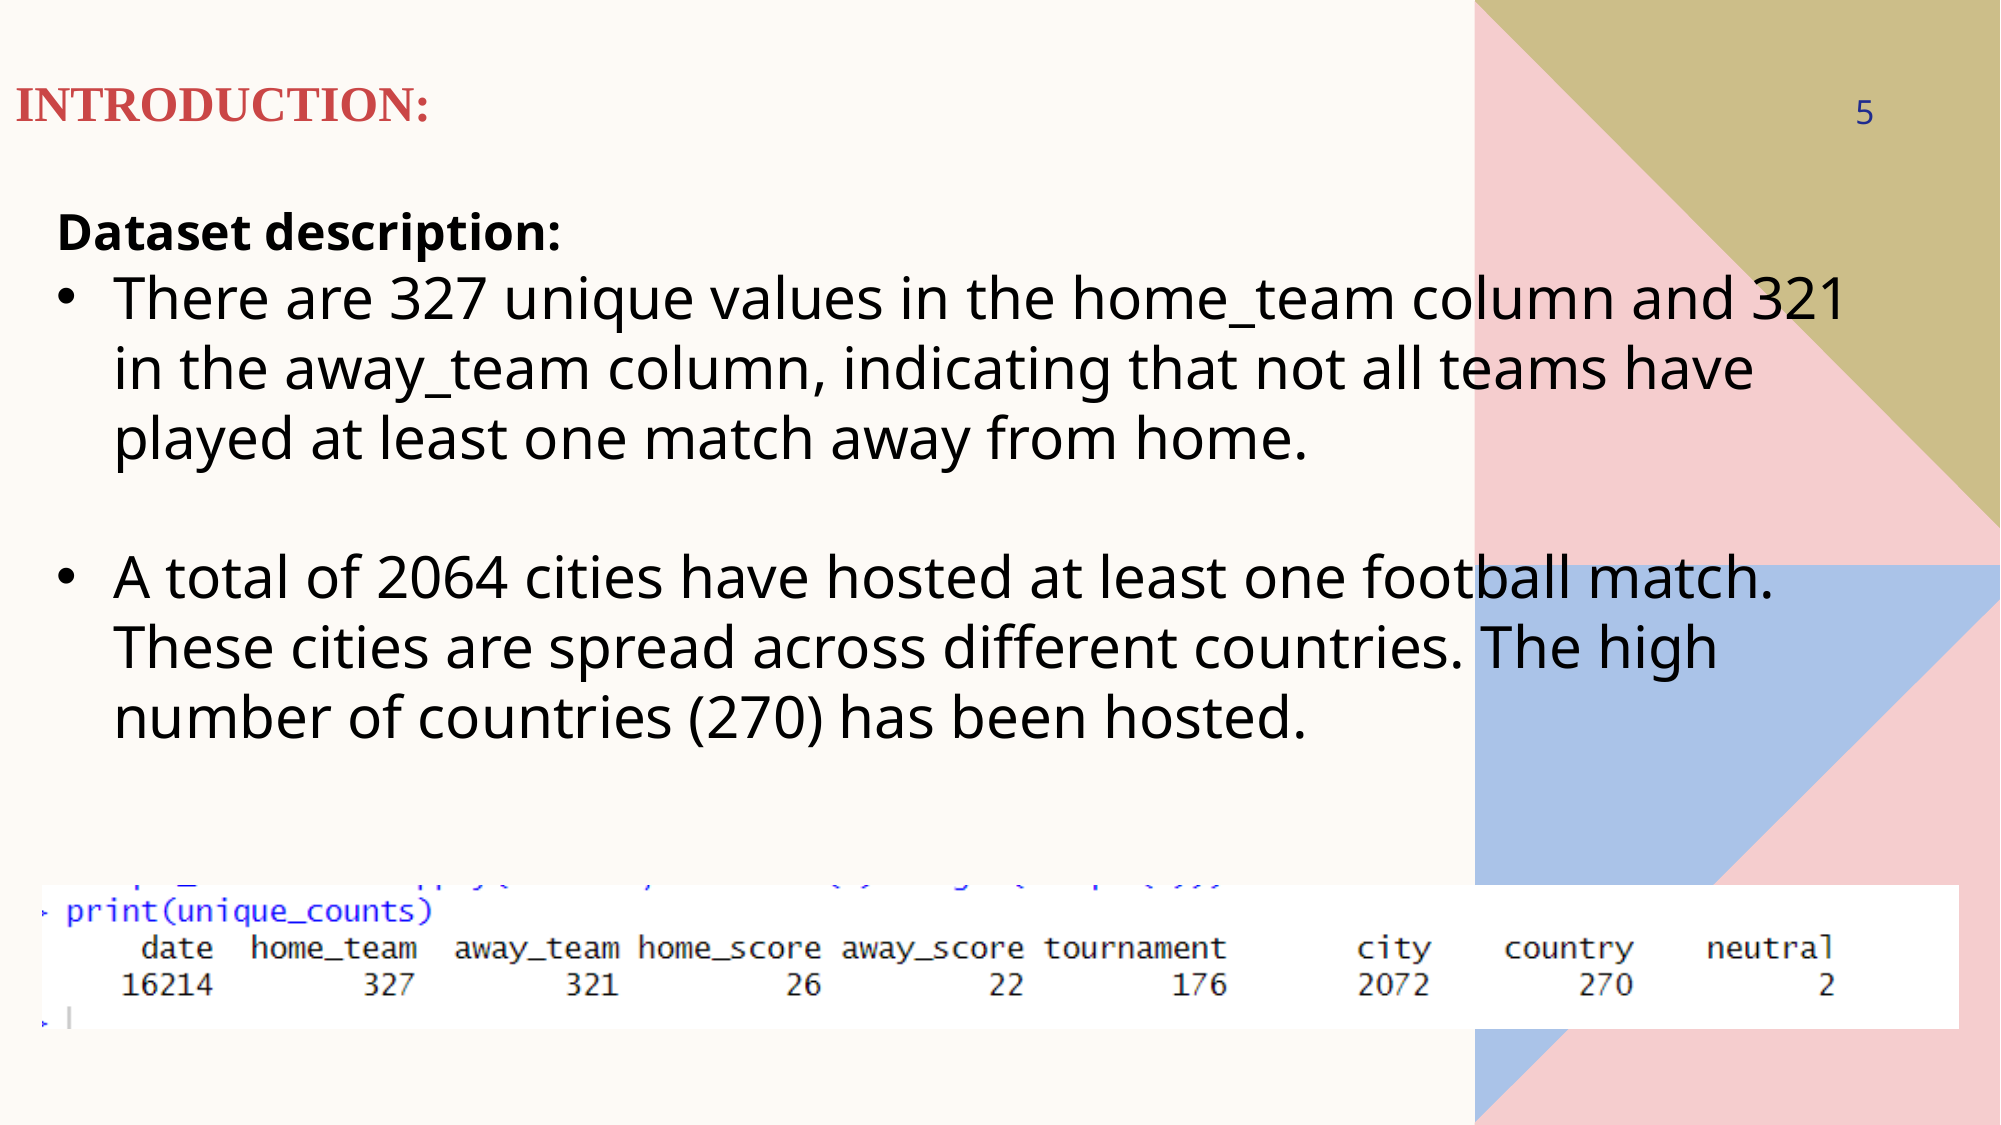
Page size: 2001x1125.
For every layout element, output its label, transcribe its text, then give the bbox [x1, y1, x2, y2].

text_box Dataset description: There are 327 unique values in the home_team column and 321 in the away_team column, indicating that not all teams have played at least one match away from home. A total of 2064 cities have hosted at least one football match. These cities are spread across different countries. The high number of countries (270) has been hosted. [42, 1029, 1898, 1033]
slide_number 5 [1712, 75, 1875, 153]
title Introduction: [0, 18, 1279, 132]
picture [42, 885, 1959, 1029]
text_box Dataset description: There are 327 unique values in the home_team column and 321 in the away_team column, indicating that not all teams have played at least one match away from home. A total of 2064 cities have hosted at least one football match. These cities are spread across different countries. The high number of countries (270) has been hosted. [42, 193, 1898, 885]
